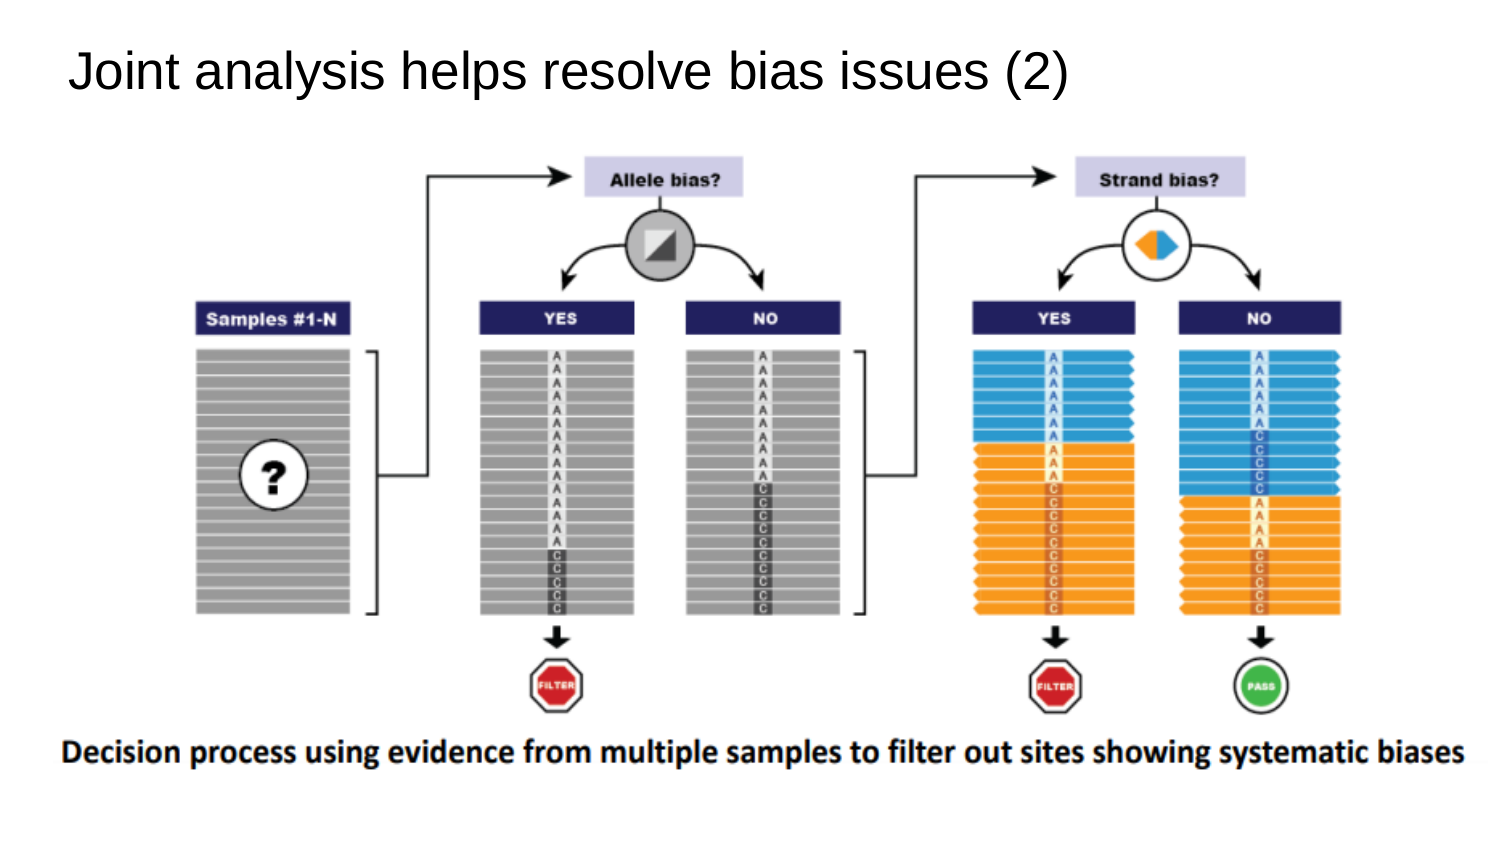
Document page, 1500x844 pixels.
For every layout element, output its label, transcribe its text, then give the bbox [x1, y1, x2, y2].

picture [52, 145, 1488, 807]
title Joint analysis helps resolve bias issues (2) [53, 21, 1451, 116]
